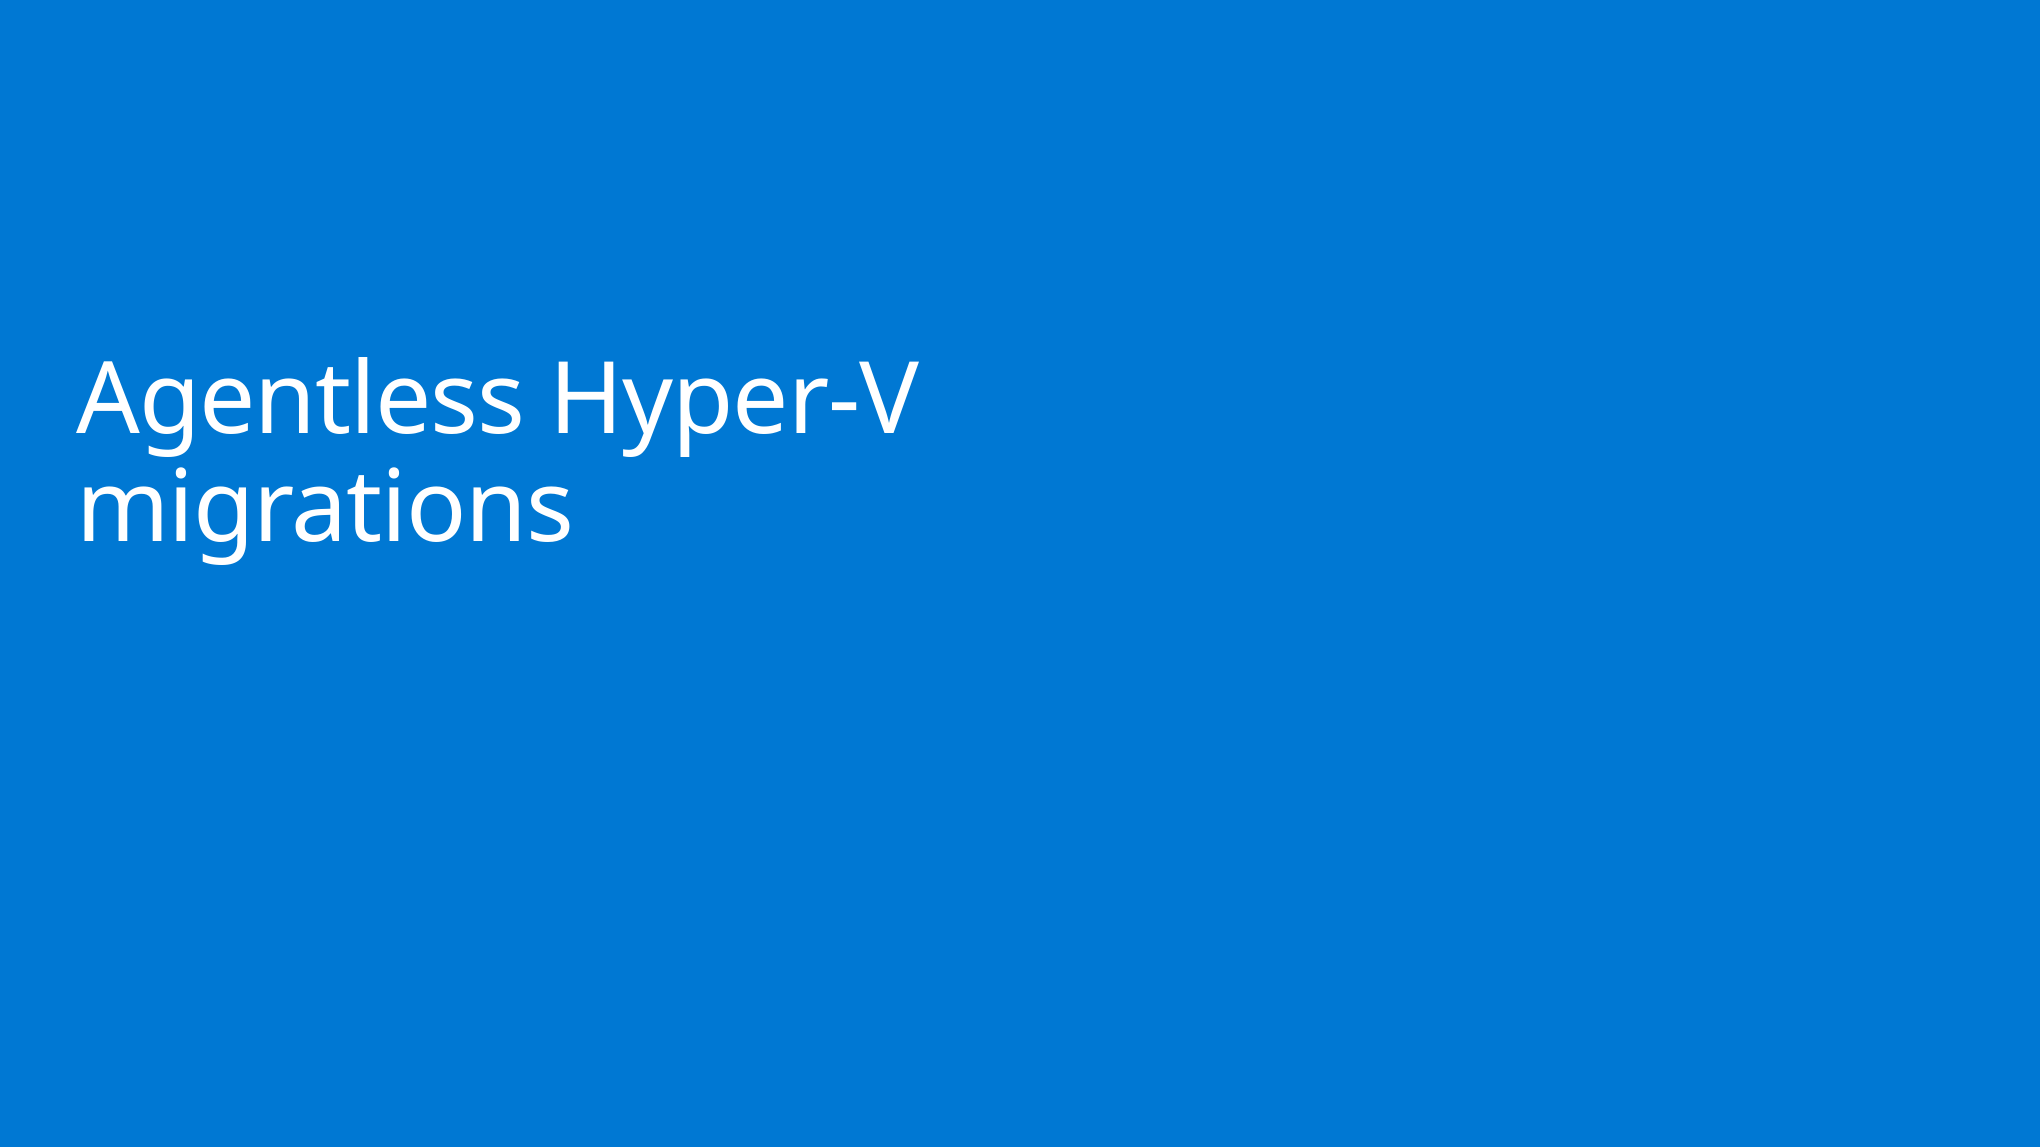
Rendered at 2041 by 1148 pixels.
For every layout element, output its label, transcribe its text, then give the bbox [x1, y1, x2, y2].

title Agentless Hyper-V migrations [76, 157, 1324, 753]
